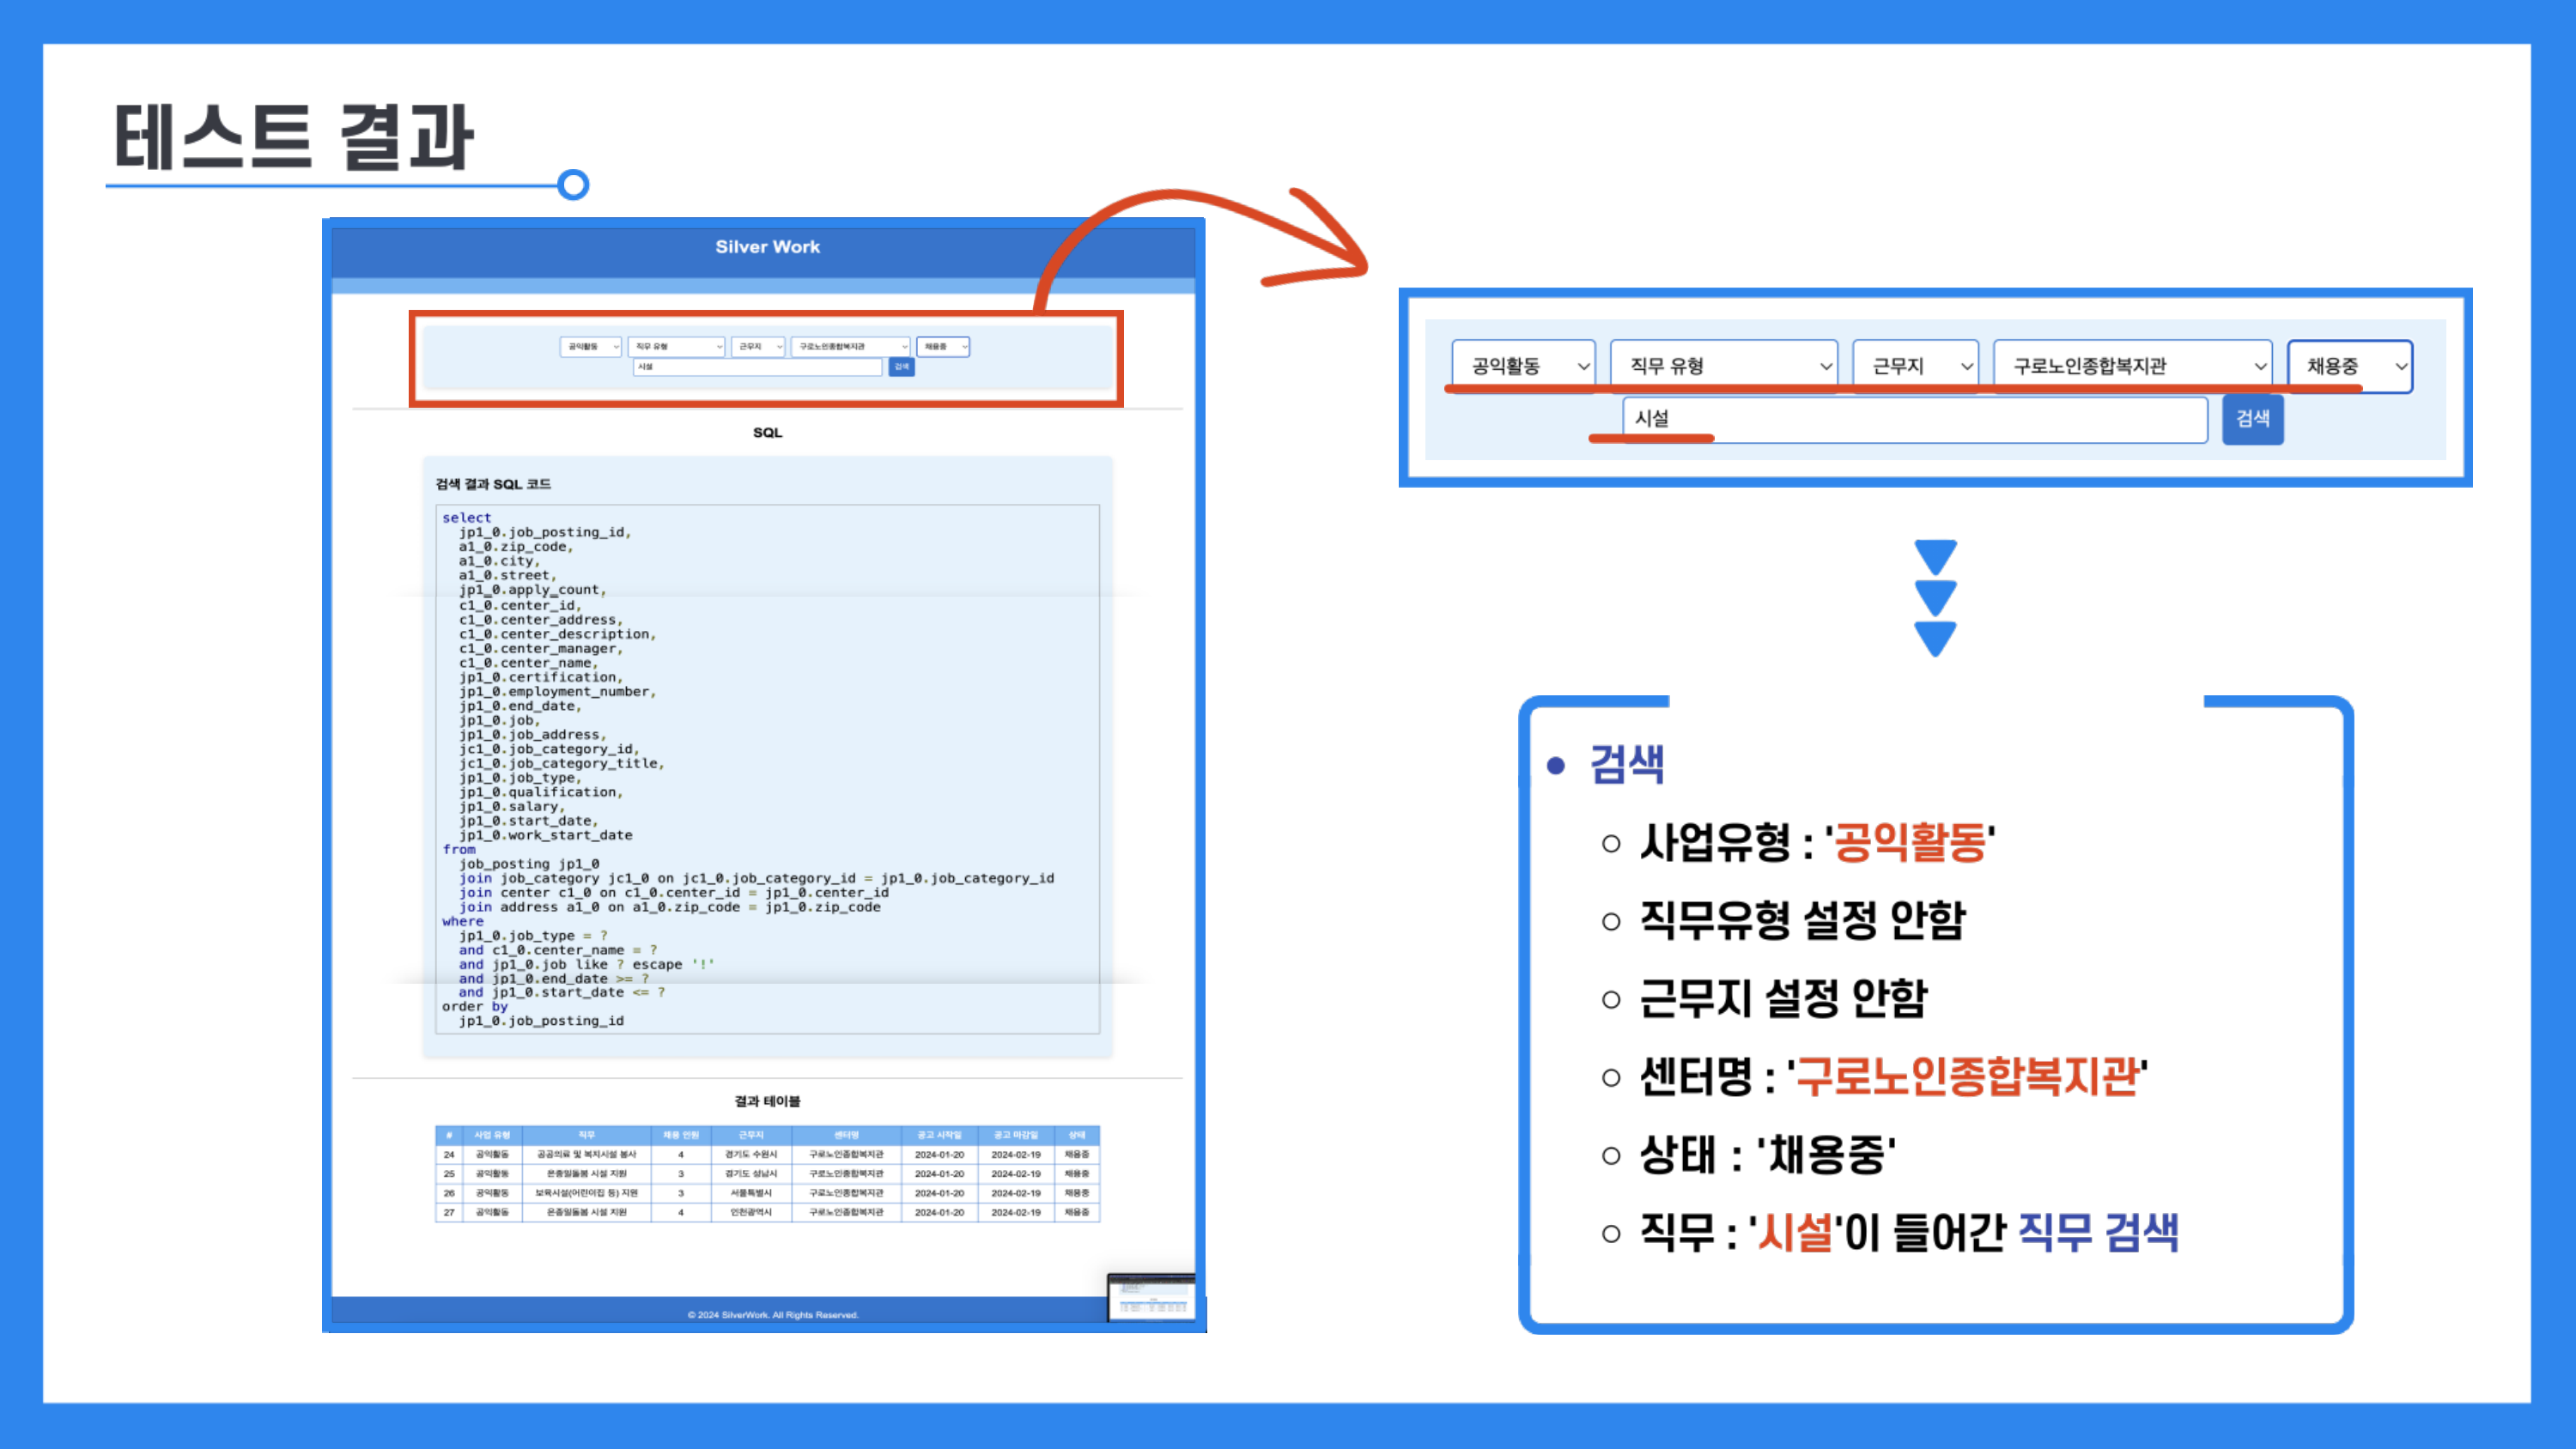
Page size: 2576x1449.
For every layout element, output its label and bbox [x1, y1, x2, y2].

picture [85, 64, 553, 252]
text_box [1399, 288, 2473, 488]
text_box [0, 0, 2576, 1449]
text_box [106, 179, 553, 193]
text_box [1517, 694, 2354, 1335]
picture [1520, 717, 2225, 1307]
text_box [1121, 95, 1289, 421]
text_box [322, 218, 1206, 1333]
text_box [409, 309, 1117, 409]
text_box [557, 168, 591, 203]
text_box [1870, 529, 2001, 669]
